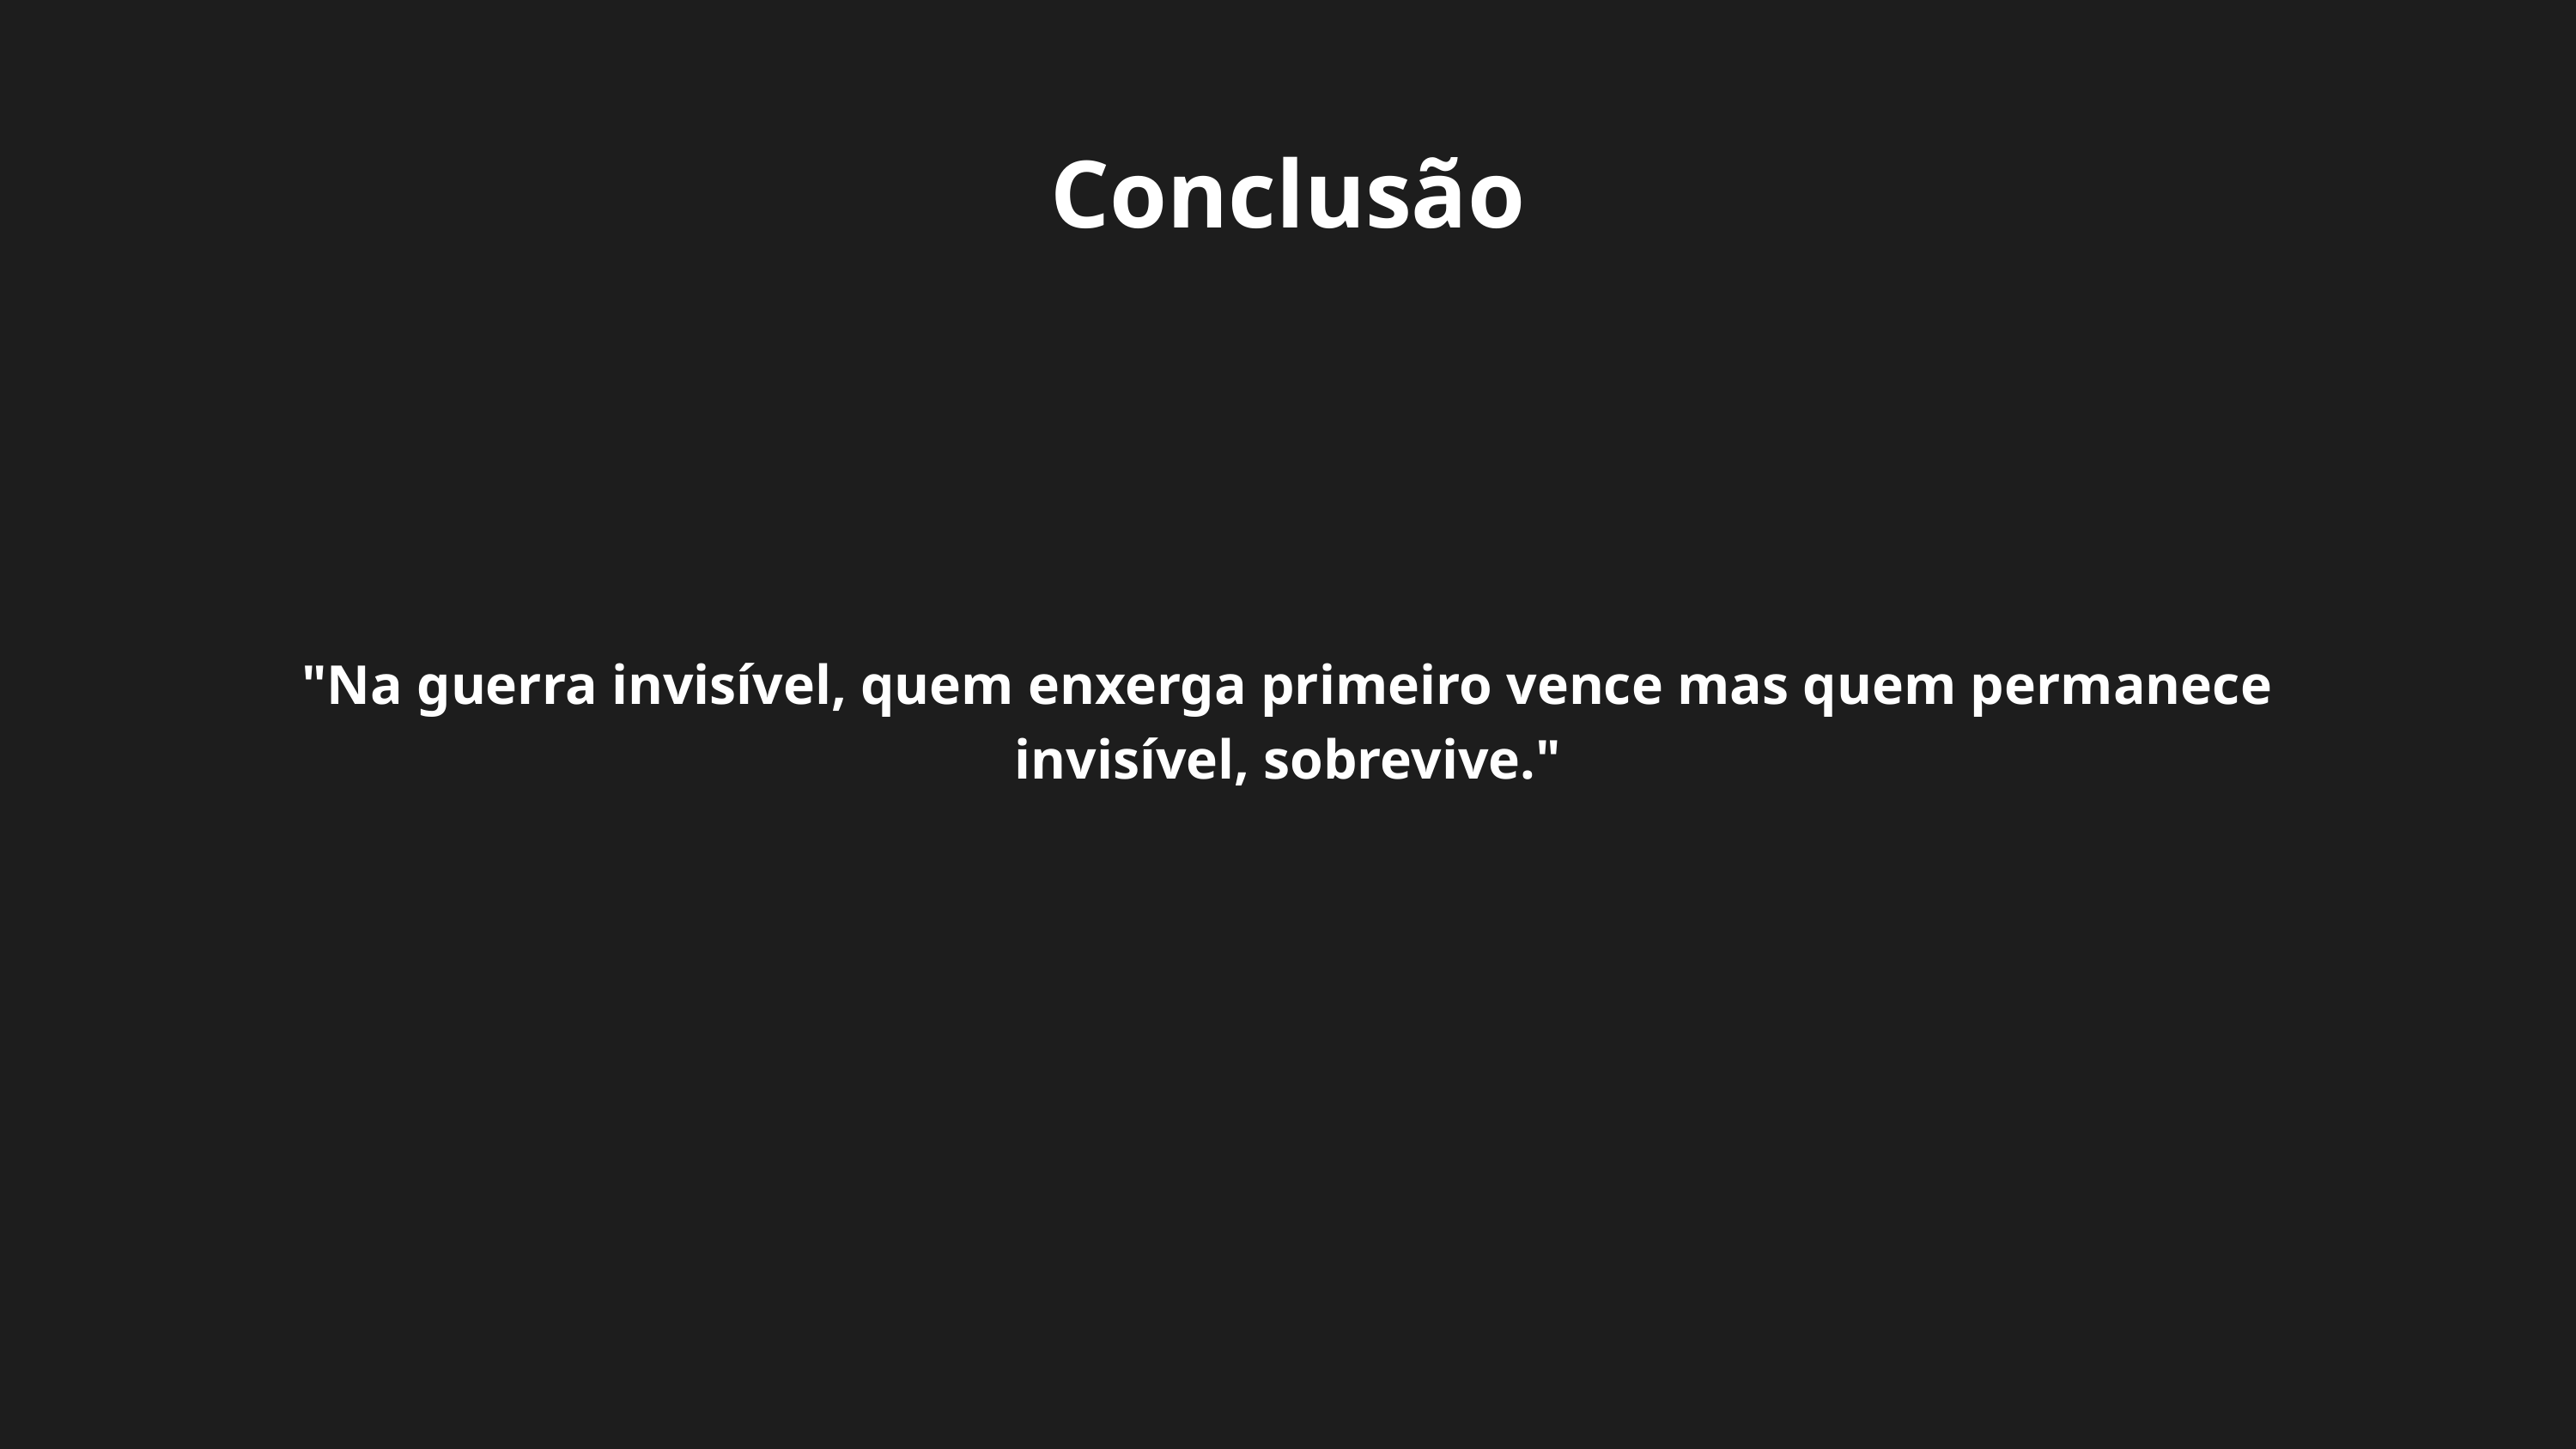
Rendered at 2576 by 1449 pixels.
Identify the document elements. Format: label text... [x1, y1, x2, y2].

text_box Conclusão [144, 116, 2432, 247]
text_box "Na guerra invisível, quem enxerga primeiro vence mas quem permanece invisível, sobrevive." [283, 640, 2293, 791]
